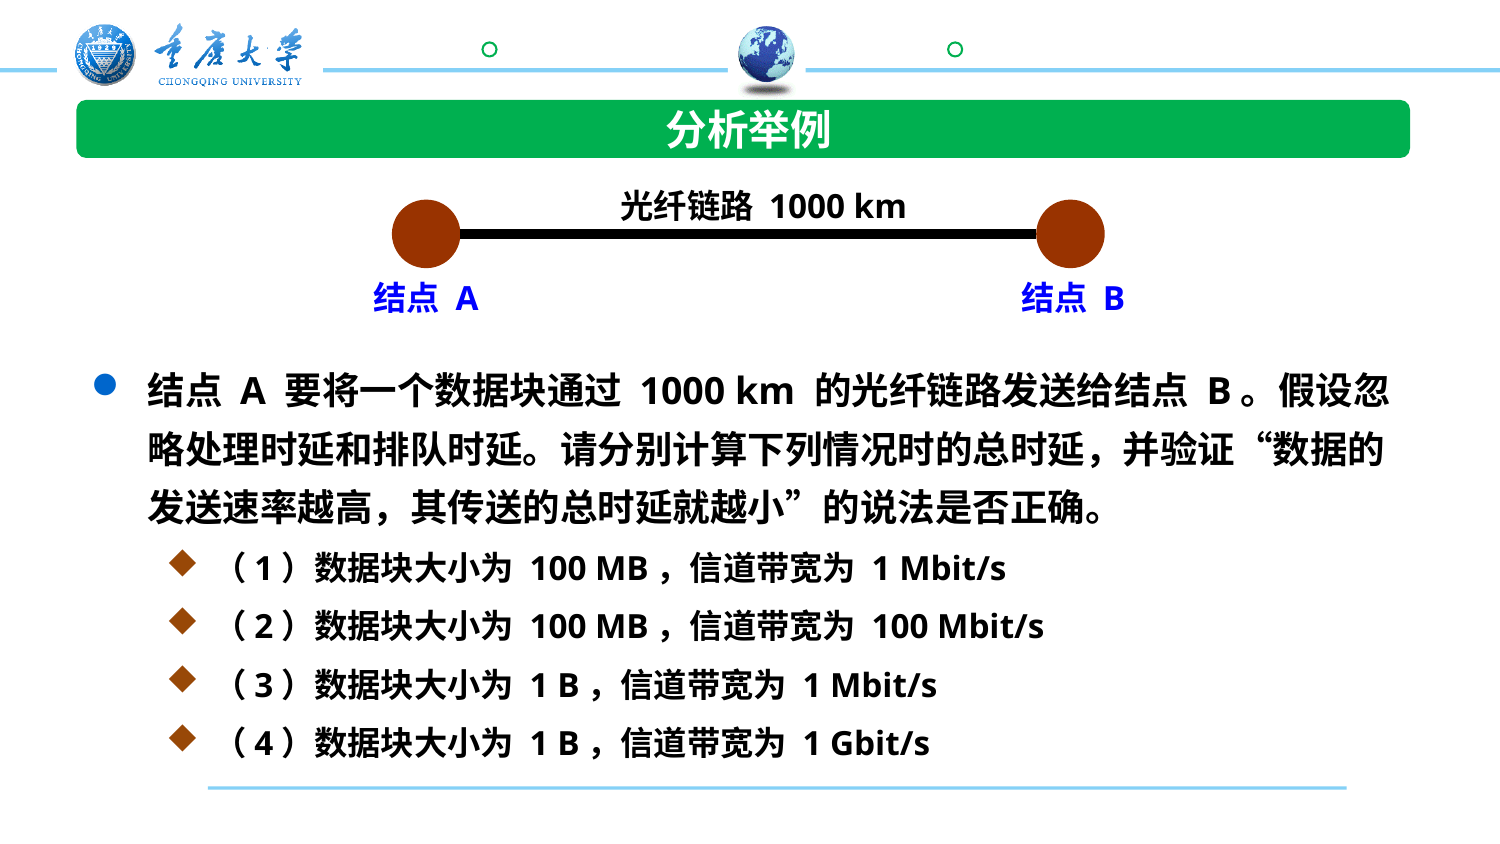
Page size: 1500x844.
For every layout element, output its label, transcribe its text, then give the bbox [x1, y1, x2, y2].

picture [57, 5, 323, 97]
list 结点 A 要将一个数据块通过 1000 km 的光纤链路发送给结点 B。假设忽略处理时延和排队时延。请分别计算下列情况时的总时延，并验证“数据的发送速率越高，其传送的总时延就越小”的说法是否正确。 （1）数据块大小为 100 MB，信道带宽为 1 Mbit/s （2）数据块大小为 100 MB，信道带宽为 100 Mbit/s （3）数据块大小为 1 B，信道带宽为 1 Mbit/s （4）数据块大小为 1 B，信道带宽为 1 Gbit/s [76, 159, 1410, 716]
list 分析举例 [204, 99, 1293, 158]
picture [736, 24, 796, 99]
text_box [359, 178, 1139, 326]
